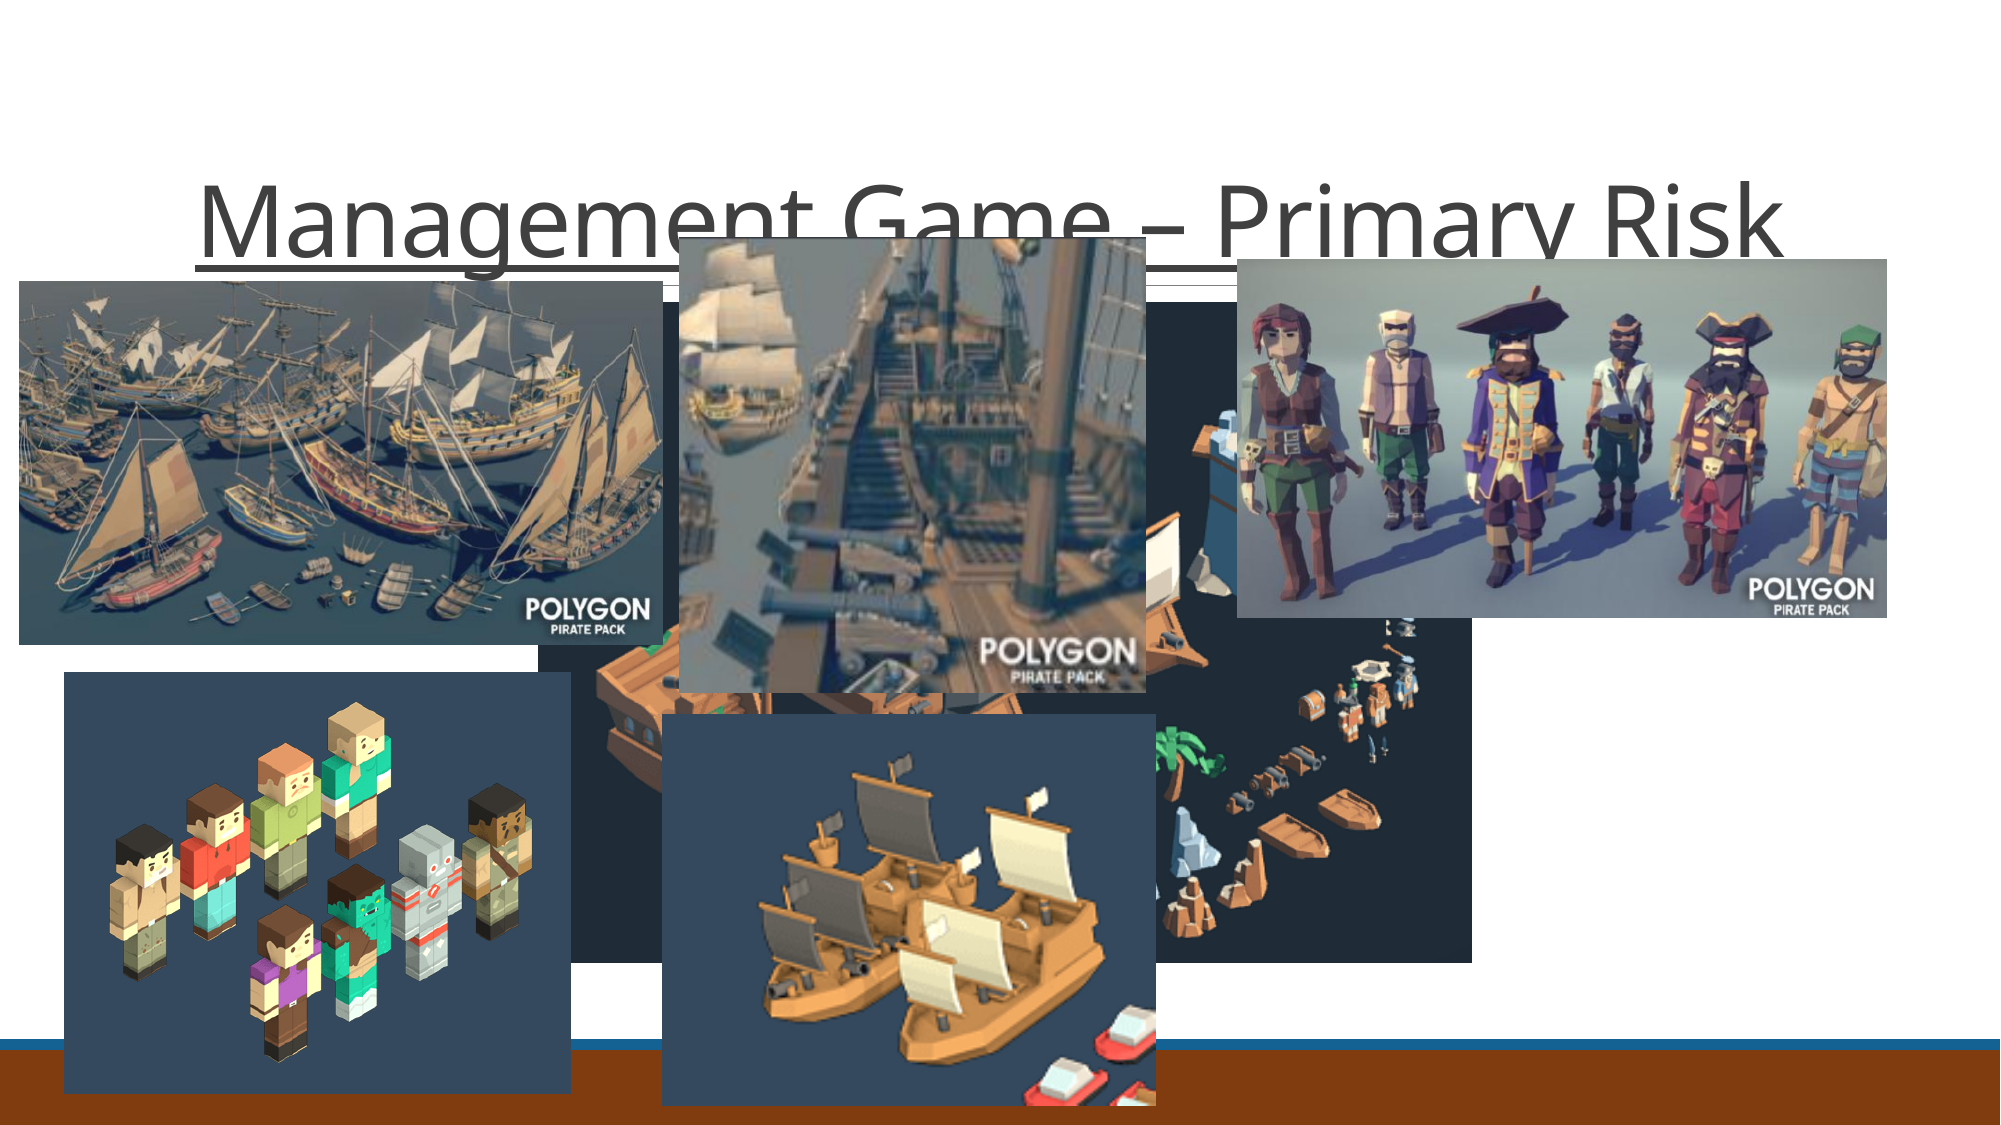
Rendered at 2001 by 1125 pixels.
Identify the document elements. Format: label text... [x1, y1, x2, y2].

picture [1237, 258, 1888, 618]
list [537, 302, 1473, 964]
picture [63, 671, 571, 1095]
title Management Game – Primary Risk [180, 47, 1830, 285]
picture [661, 714, 1157, 1107]
picture [679, 237, 1147, 694]
picture [18, 280, 663, 645]
